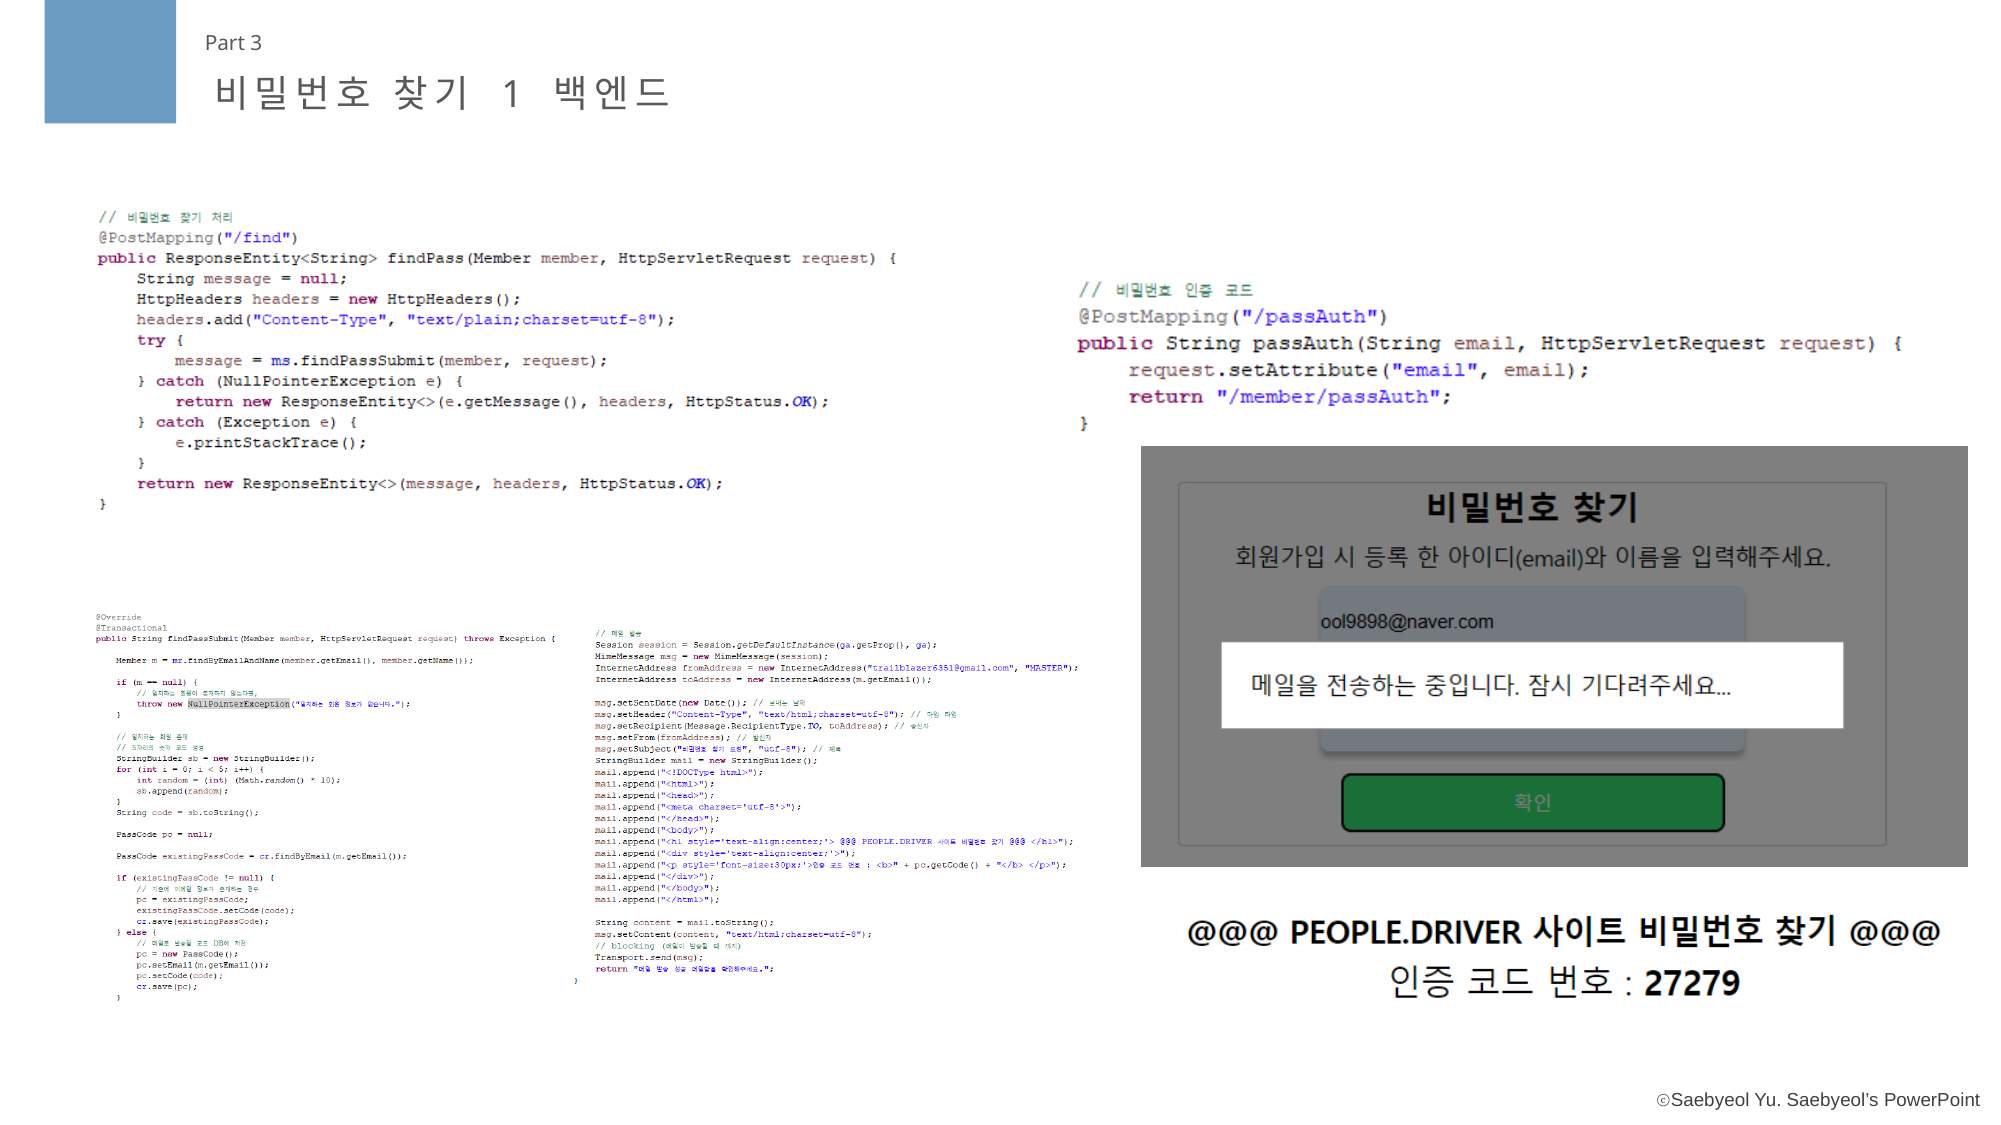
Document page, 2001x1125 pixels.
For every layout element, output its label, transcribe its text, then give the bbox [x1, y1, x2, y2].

text_box 비밀번호 찾기 1 백엔드 [199, 62, 685, 123]
picture [90, 609, 1095, 1006]
text_box Part 3 [189, 22, 277, 63]
picture [1072, 274, 1968, 867]
picture [90, 205, 911, 516]
text_box [44, 0, 177, 124]
picture [1158, 885, 1968, 1022]
